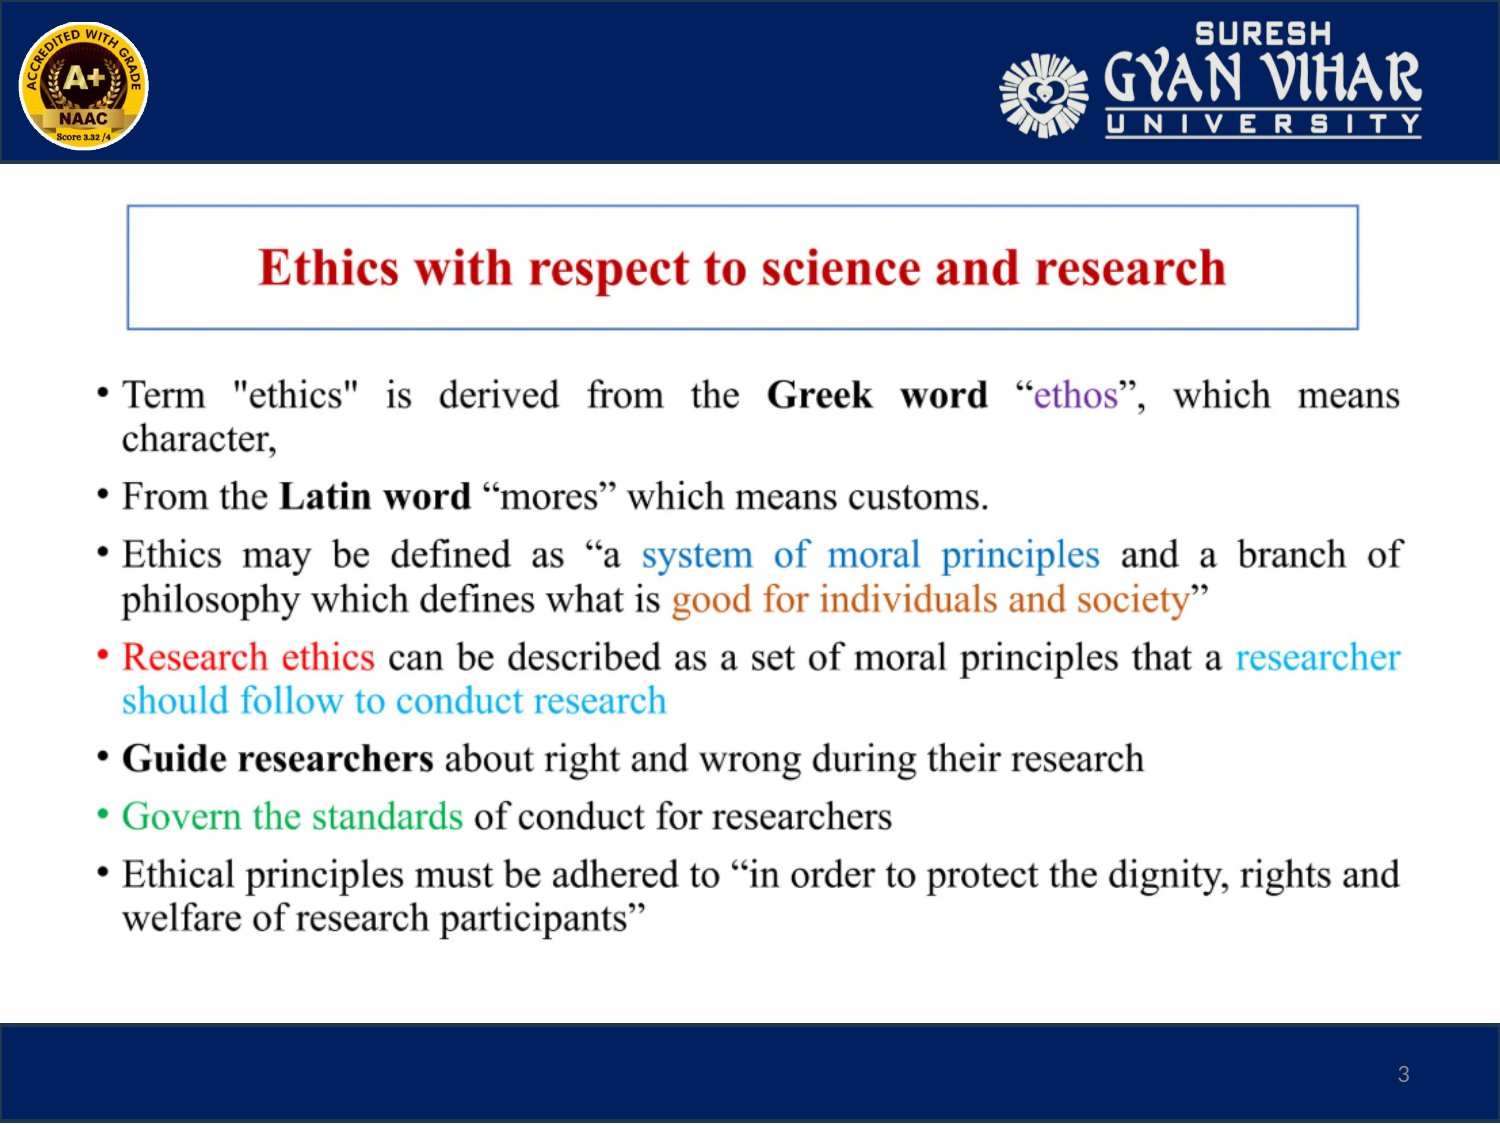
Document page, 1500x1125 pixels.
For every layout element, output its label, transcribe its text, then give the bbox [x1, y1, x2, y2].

picture [999, 21, 1425, 144]
slide_number 3 [1074, 1042, 1425, 1103]
picture [4, 22, 159, 151]
picture [36, 191, 1452, 968]
